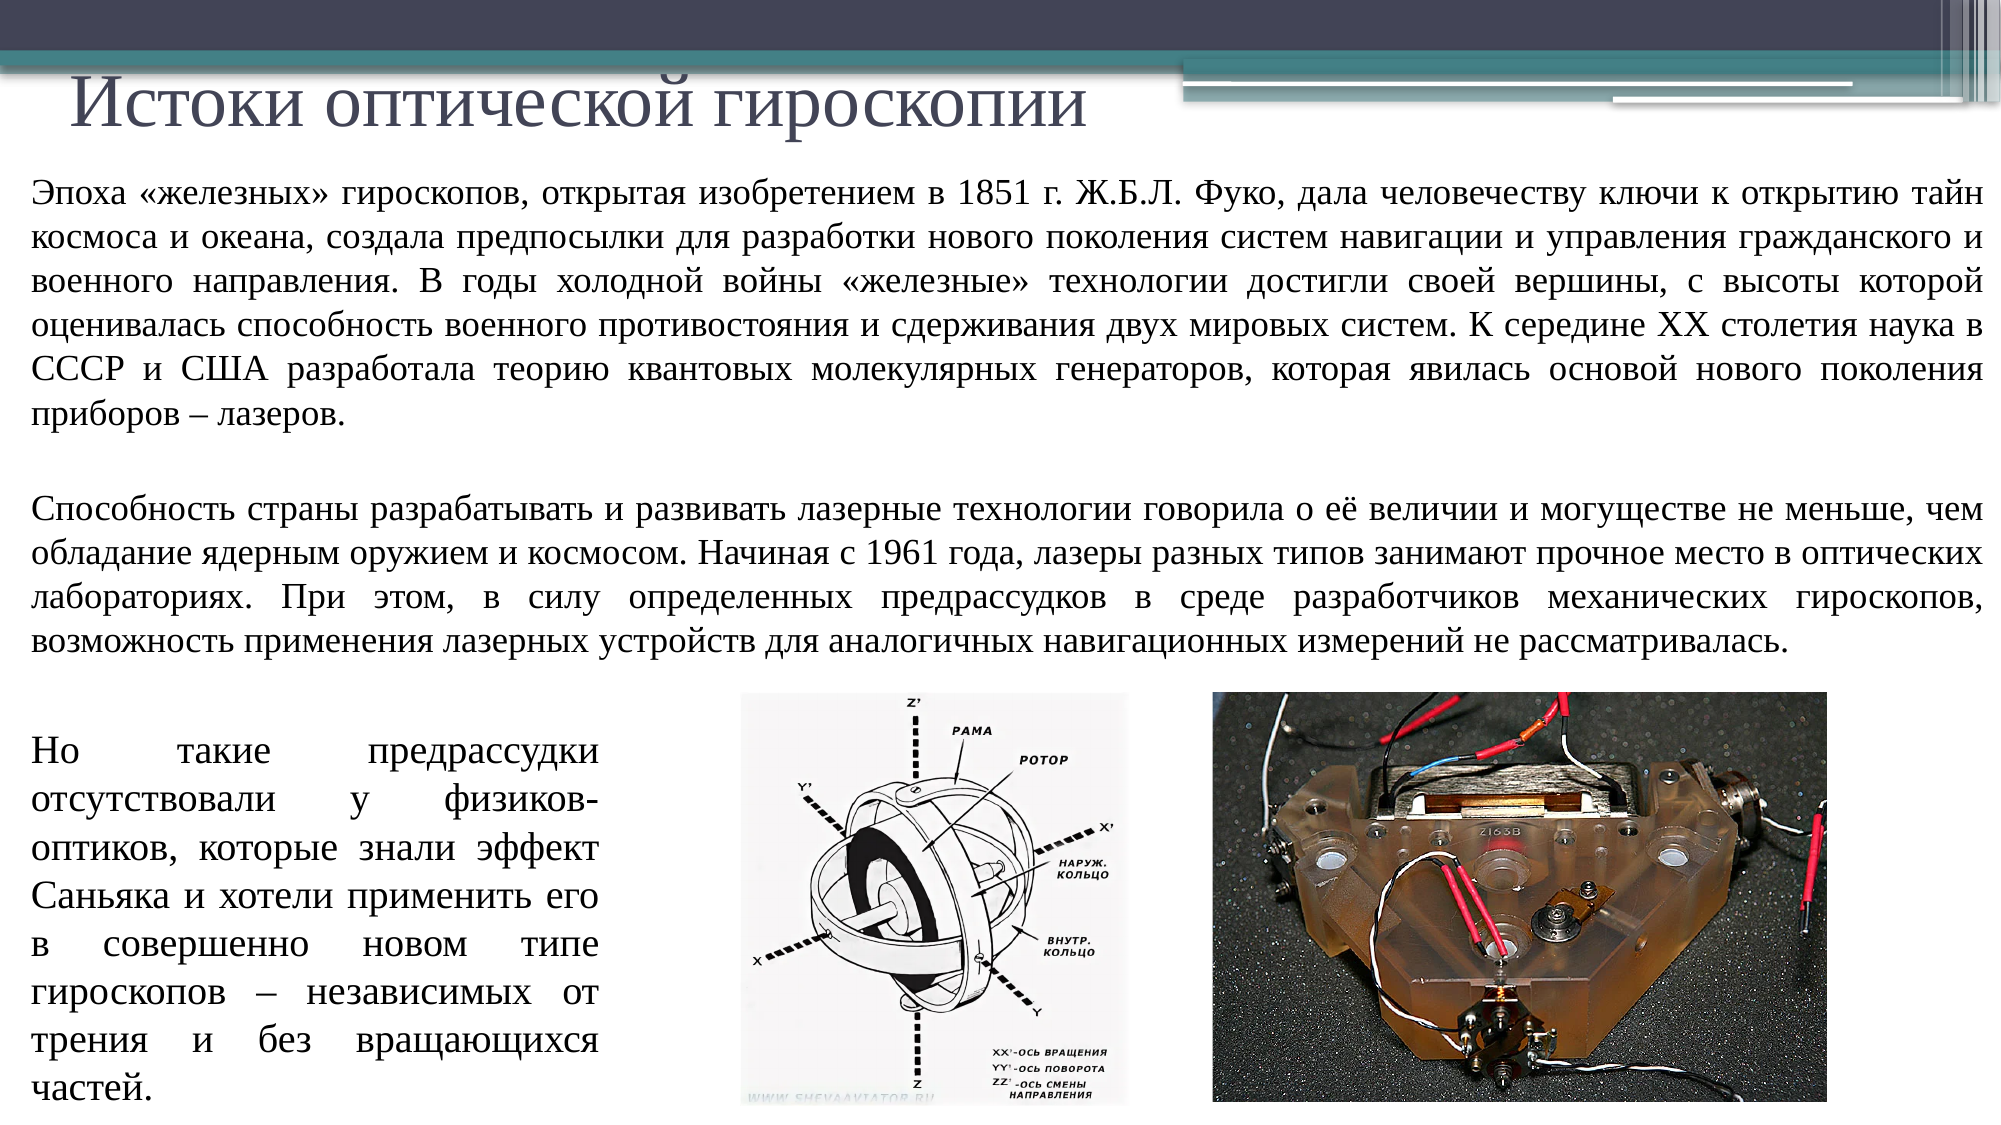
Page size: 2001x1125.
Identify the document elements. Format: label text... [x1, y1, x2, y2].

text_box Но такие предрассудки отсутствовали у физиков-оптиков, которые знали эффект Саньяка и хотели применить его в совершенно новом типе гироскопов – независимых от трения и без вращающихся частей. [0, 716, 615, 1125]
title Истоки оптической гироскопии [55, 43, 1405, 150]
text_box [1212, 692, 1828, 1102]
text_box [739, 692, 1130, 1107]
list Эпоха «железных» гироскопов, открытая изобретением в 1851 г. Ж.Б.Л. Фуко, дала человечеству ключи к открытию тайн космоса и океана, создала предпосылки для разработки нового поколения систем навигации и управления гражданского и военного направления. В годы холодной войны «железные» технологии достигли своей вершины, с высоты которой оценивалась способность военного противостояния и сдерживания двух мировых систем. К середине XX столетия наука в СССР и США разработала теорию квантовых молекулярных генераторов, которая явилась основой нового поколения приборов – лазеров. Способность страны разрабатывать и развивать лазерные технологии говорила о её величии и могуществе не меньше, чем обладание ядерным оружием и космосом. Начиная с 1961 года, лазеры разных типов занимают прочное место в оптических лабораториях. При этом, в силу определенных предрассудков в среде разработчиков механических гироскопов, возможность применения лазерных устройств для аналогичных навигационных измерений не рассматривалась. [0, 160, 2000, 716]
